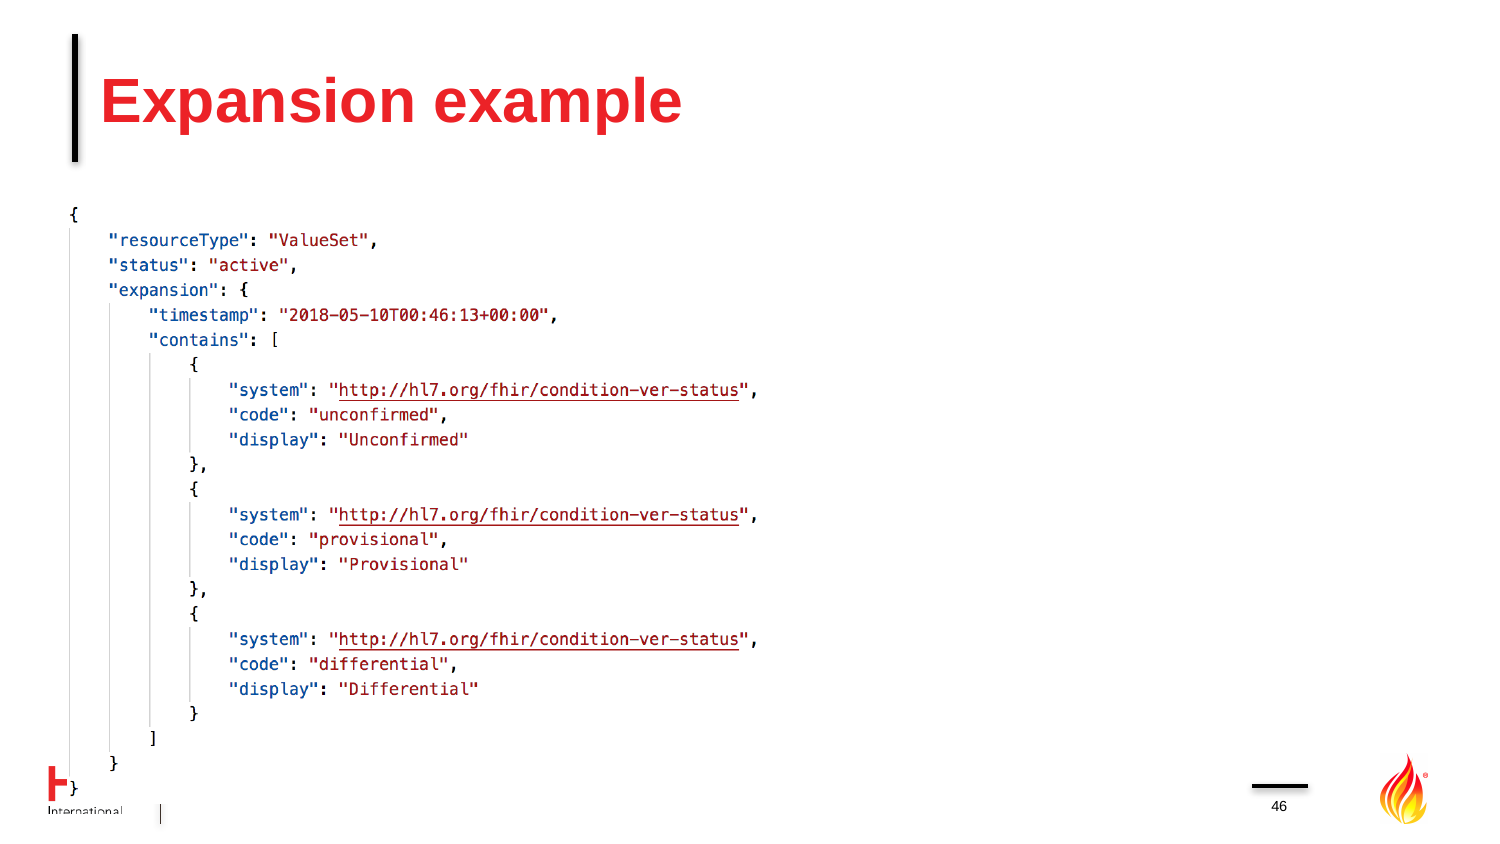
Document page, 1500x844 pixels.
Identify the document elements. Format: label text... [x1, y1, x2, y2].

slide_number 46 [1257, 788, 1302, 815]
picture [67, 200, 768, 804]
title Expansion example [100, 33, 1451, 163]
picture [1380, 753, 1428, 824]
